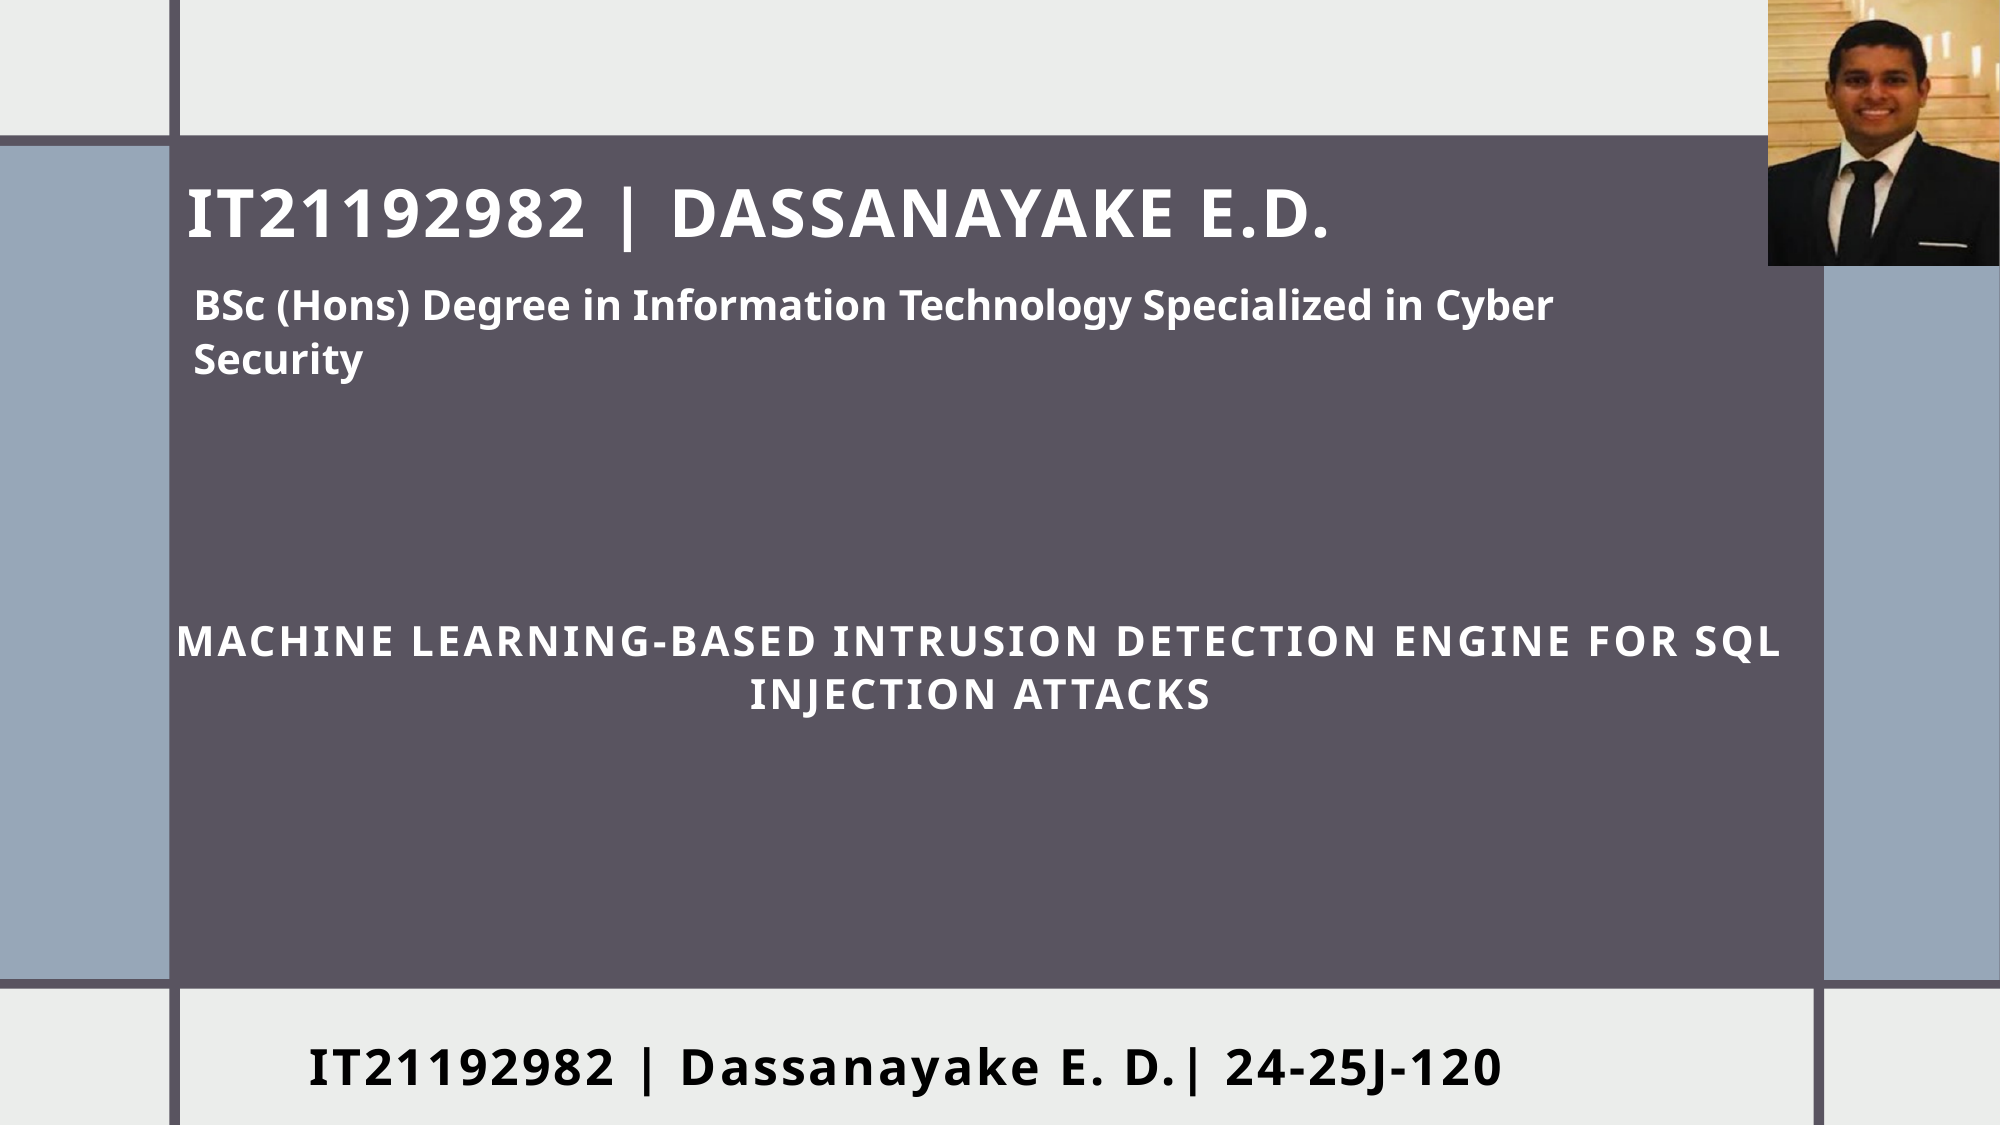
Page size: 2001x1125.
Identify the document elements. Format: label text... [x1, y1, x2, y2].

title IT21192982 | Dassanayake E.D. [169, 145, 1768, 266]
picture [1768, 0, 2000, 266]
list IT21192982 | Dassanayake E. D.| 24-25J-120 [291, 1002, 1831, 1125]
text_box Machine Learning-Based Intrusion Detection Engine for SQL Injection Attacks [149, 545, 1811, 734]
text_box BSc (Hons) Degree in Information Technology Specialized in Cyber Security [191, 265, 1811, 493]
